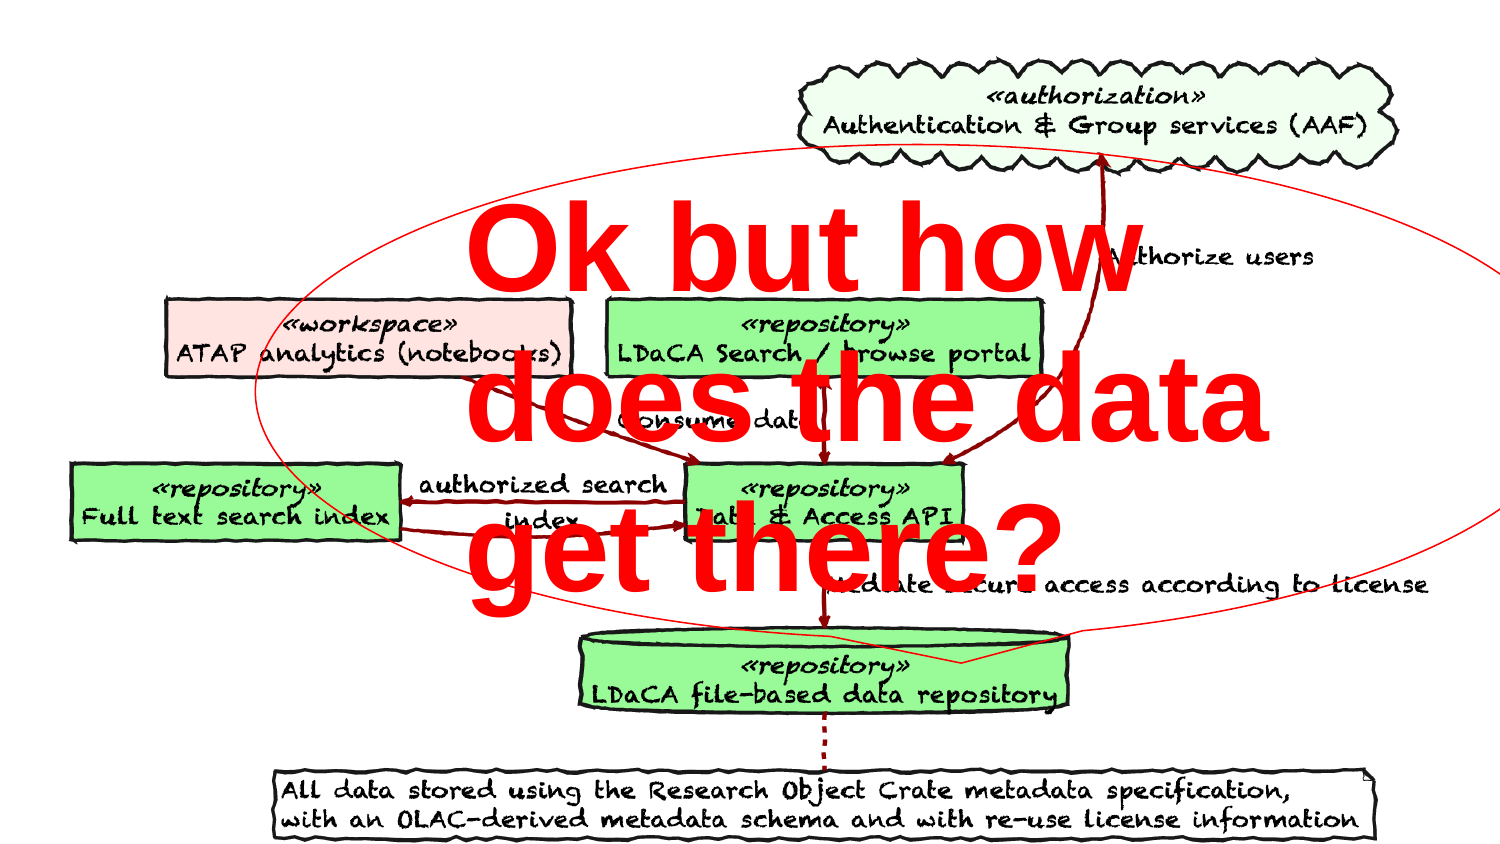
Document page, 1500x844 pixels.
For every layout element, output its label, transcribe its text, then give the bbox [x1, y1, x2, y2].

picture [64, 48, 1436, 844]
text_box Ok but how does the data get there? [1441, 240, 1500, 543]
